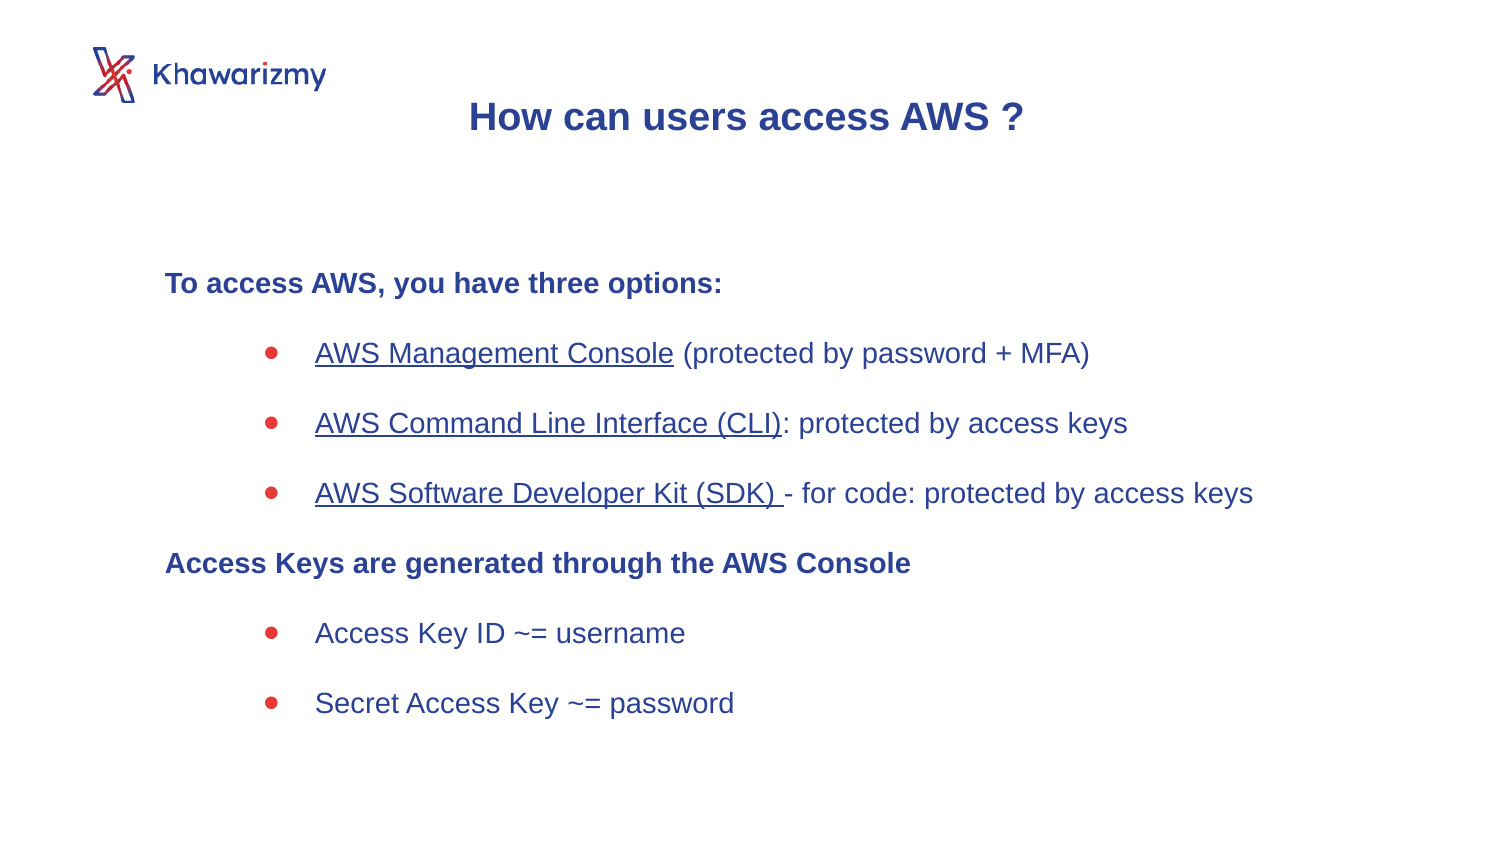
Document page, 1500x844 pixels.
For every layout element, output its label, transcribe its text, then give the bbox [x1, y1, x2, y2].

text_box How can users access AWS ? [453, 75, 1188, 154]
text_box To access AWS, you have three options: AWS Management Console (protected by password + MFA) AWS Command Line Interface (CLI): protected by access keys AWS Software Developer Kit (SDK) - for code: protected by access keys Access Keys are generated through the AWS Console Access Key ID ~= username Secret Access Key ~= password [149, 214, 1479, 734]
picture [93, 47, 326, 103]
